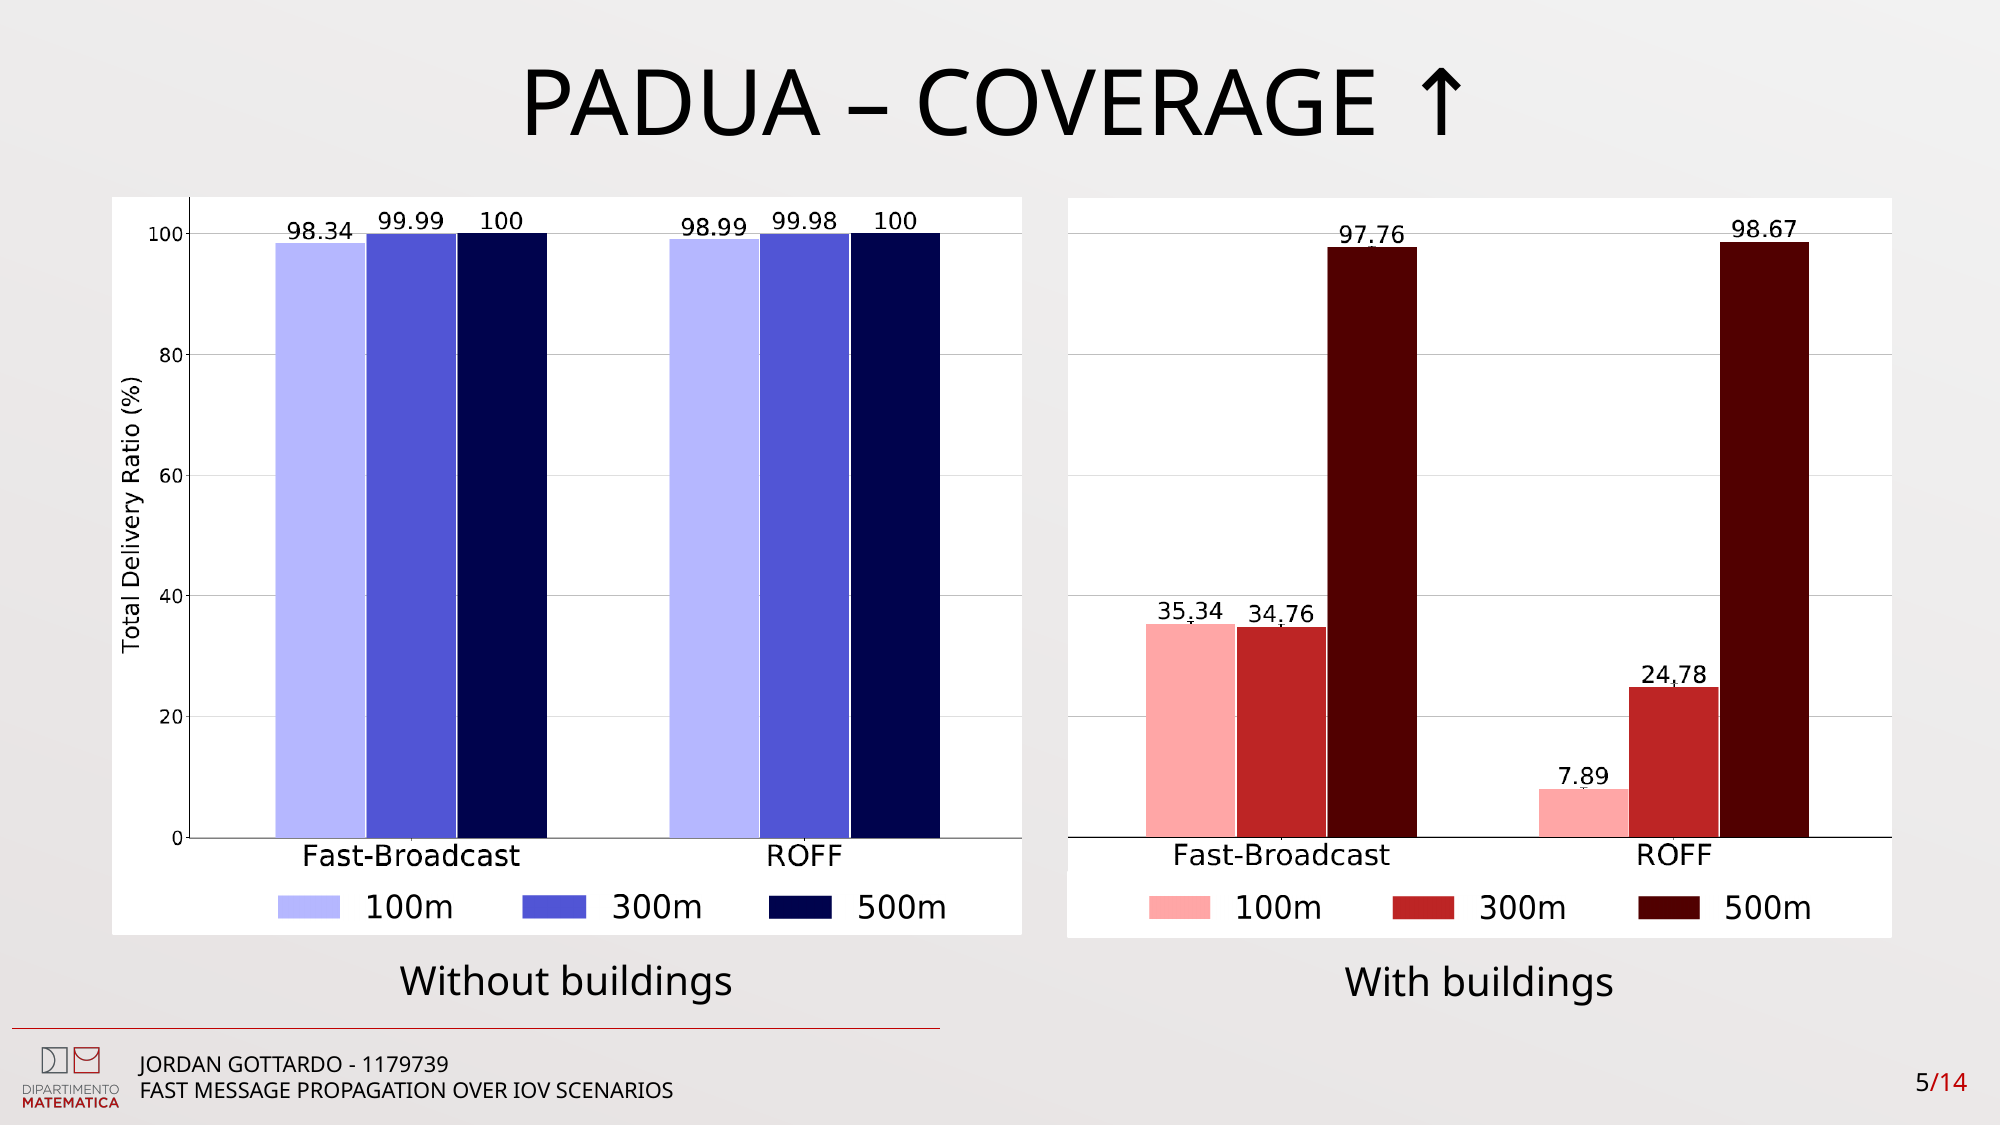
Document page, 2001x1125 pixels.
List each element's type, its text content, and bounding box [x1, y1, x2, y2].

picture [1068, 198, 1892, 874]
picture [522, 894, 702, 920]
picture [1637, 895, 1811, 920]
picture [1148, 895, 1321, 920]
picture [23, 1047, 119, 1108]
picture [277, 894, 454, 921]
picture [1392, 895, 1566, 920]
text_box PADUA – COVERAGE ↑ [0, 0, 2000, 208]
text_box With buildings [1329, 949, 1630, 1018]
text_box [112, 873, 1022, 935]
text_box Without buildings [384, 948, 749, 1017]
text_box [1067, 871, 1892, 938]
picture [768, 894, 946, 920]
text_box 5 [1885, 1058, 1945, 1104]
picture [112, 197, 1022, 873]
